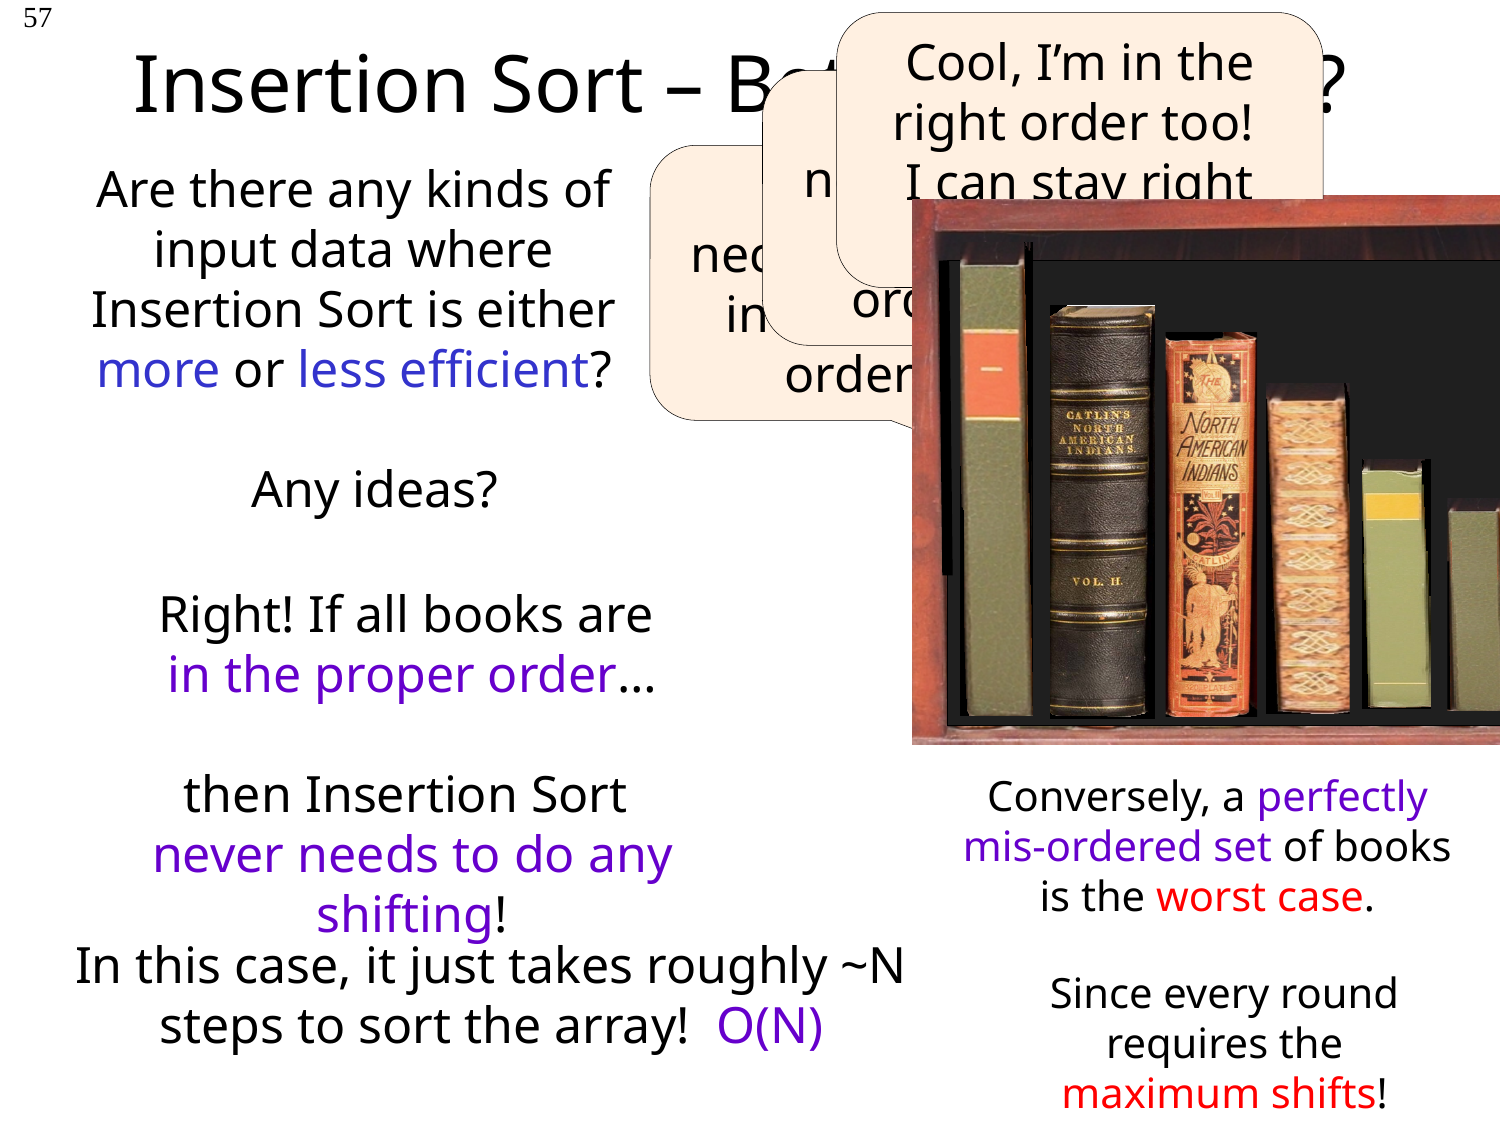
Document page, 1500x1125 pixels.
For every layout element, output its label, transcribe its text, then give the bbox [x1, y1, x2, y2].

text_box Conversely, a perfectly mis-ordered set of books is the worst case. [932, 762, 1483, 928]
text_box No shift necessary! I’m in the right order too! [762, 70, 906, 346]
text_box In this case, it just takes roughly ~N steps to sort the array! O(N) [44, 926, 938, 1062]
text_box Any ideas? [0, 449, 750, 525]
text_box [912, 195, 1500, 199]
title Insertion Sort – Better or Worse? [62, 0, 1418, 175]
text_box No shift necessary! I’m in the right order! [649, 145, 906, 427]
text_box Cool, I’m in the right order too! I can stay right here! [836, 12, 1324, 288]
text_box Since every round requires the maximum shifts! [949, 959, 1500, 1125]
slide_number 57 [0, 0, 62, 67]
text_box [912, 199, 1500, 745]
text_box Right! If all books are in the proper order… then Insertion Sort never needs to do any shifting! [37, 574, 788, 950]
text_box Are there any kinds of input data where Insertion Sort is either more or less efficient? [49, 149, 658, 405]
